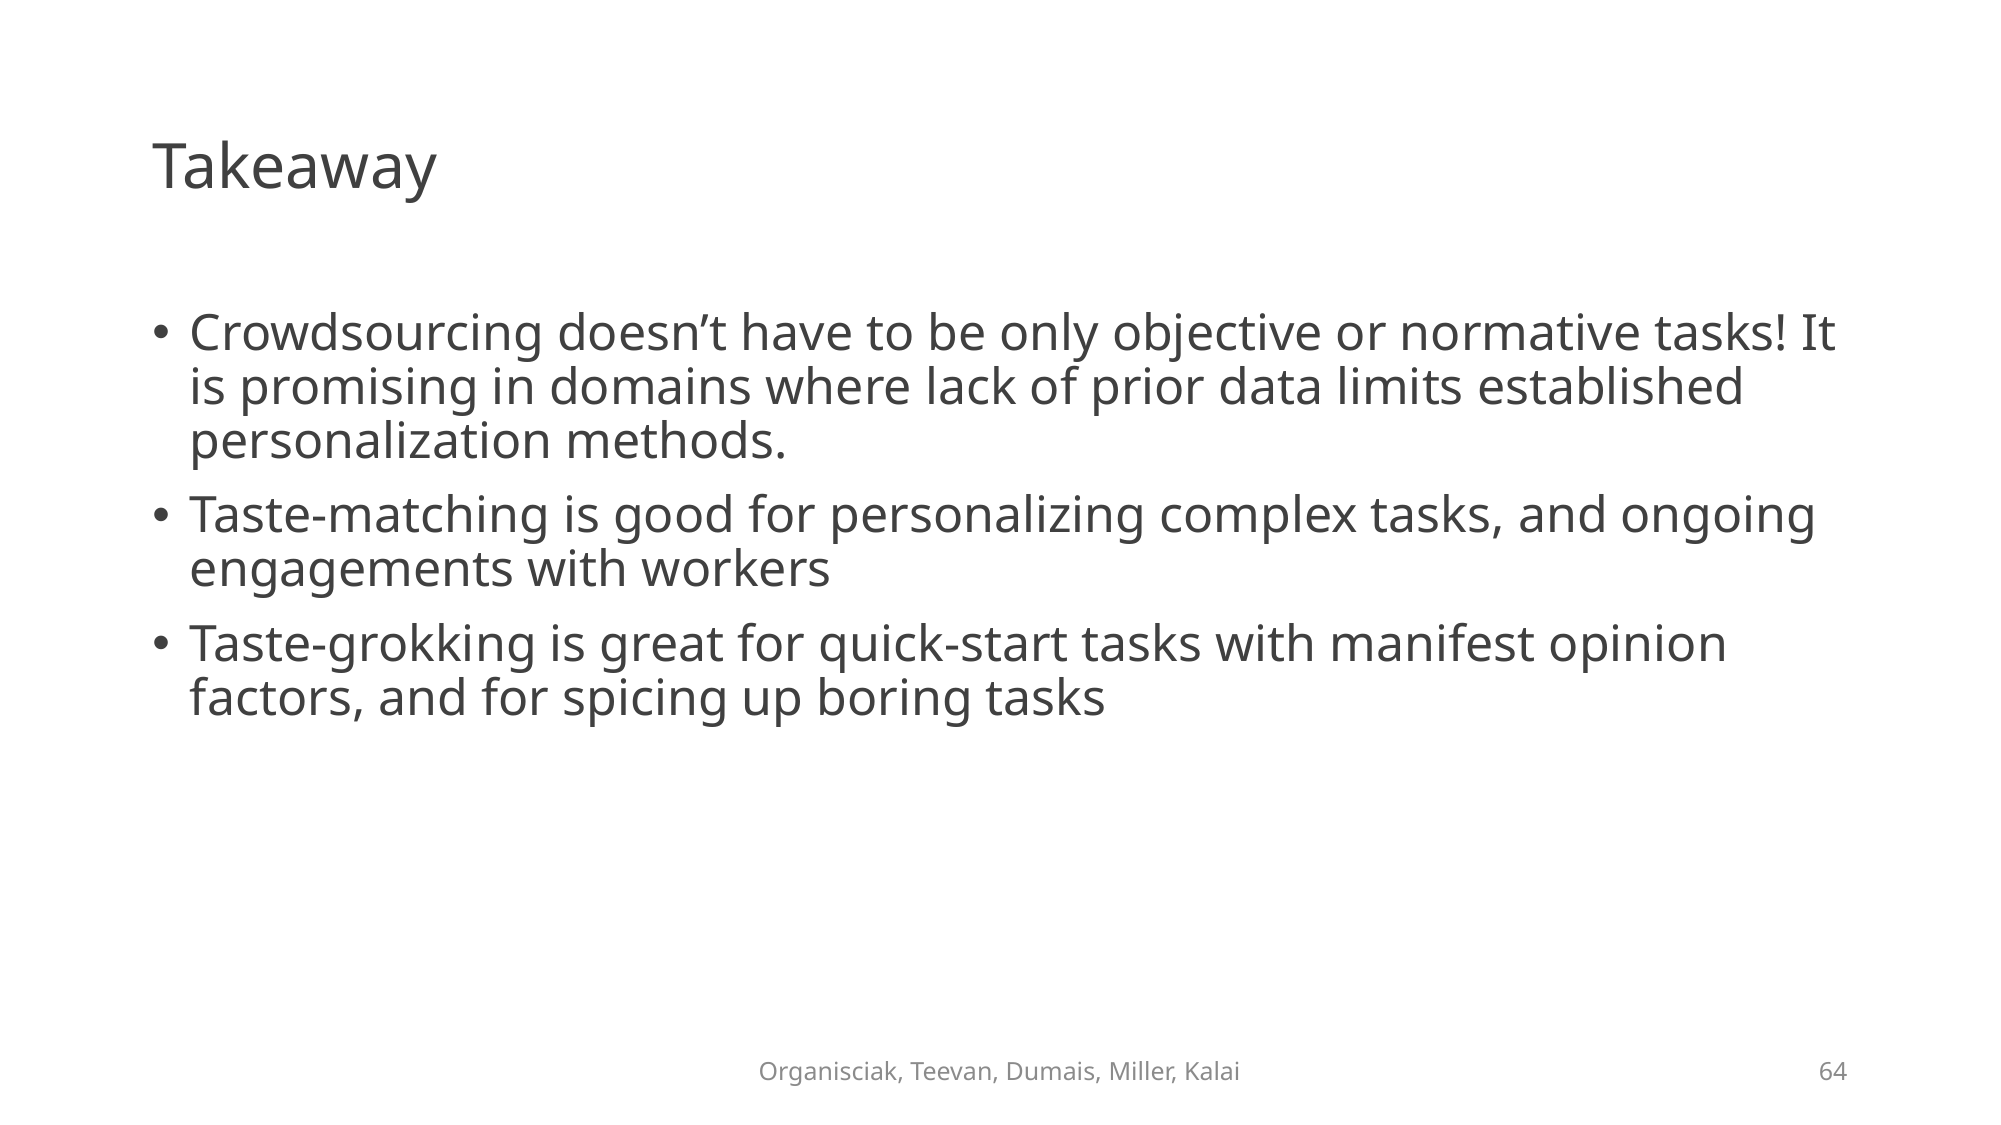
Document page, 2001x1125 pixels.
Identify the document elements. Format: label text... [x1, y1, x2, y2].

slide_number 64 [1412, 1042, 1863, 1103]
footer Organisciak, Teevan, Dumais, Miller, Kalai [662, 1042, 1338, 1103]
list Crowdsourcing doesn’t have to be only objective or normative tasks! It is promising in domains where lack of prior data limits established personalization methods. Taste-matching is good for personalizing complex tasks, and ongoing engagements with workers Taste-grokking is great for quick-start tasks with manifest opinion factors, and for spicing up boring tasks [137, 299, 1863, 1014]
title Takeaway [137, 59, 1863, 278]
